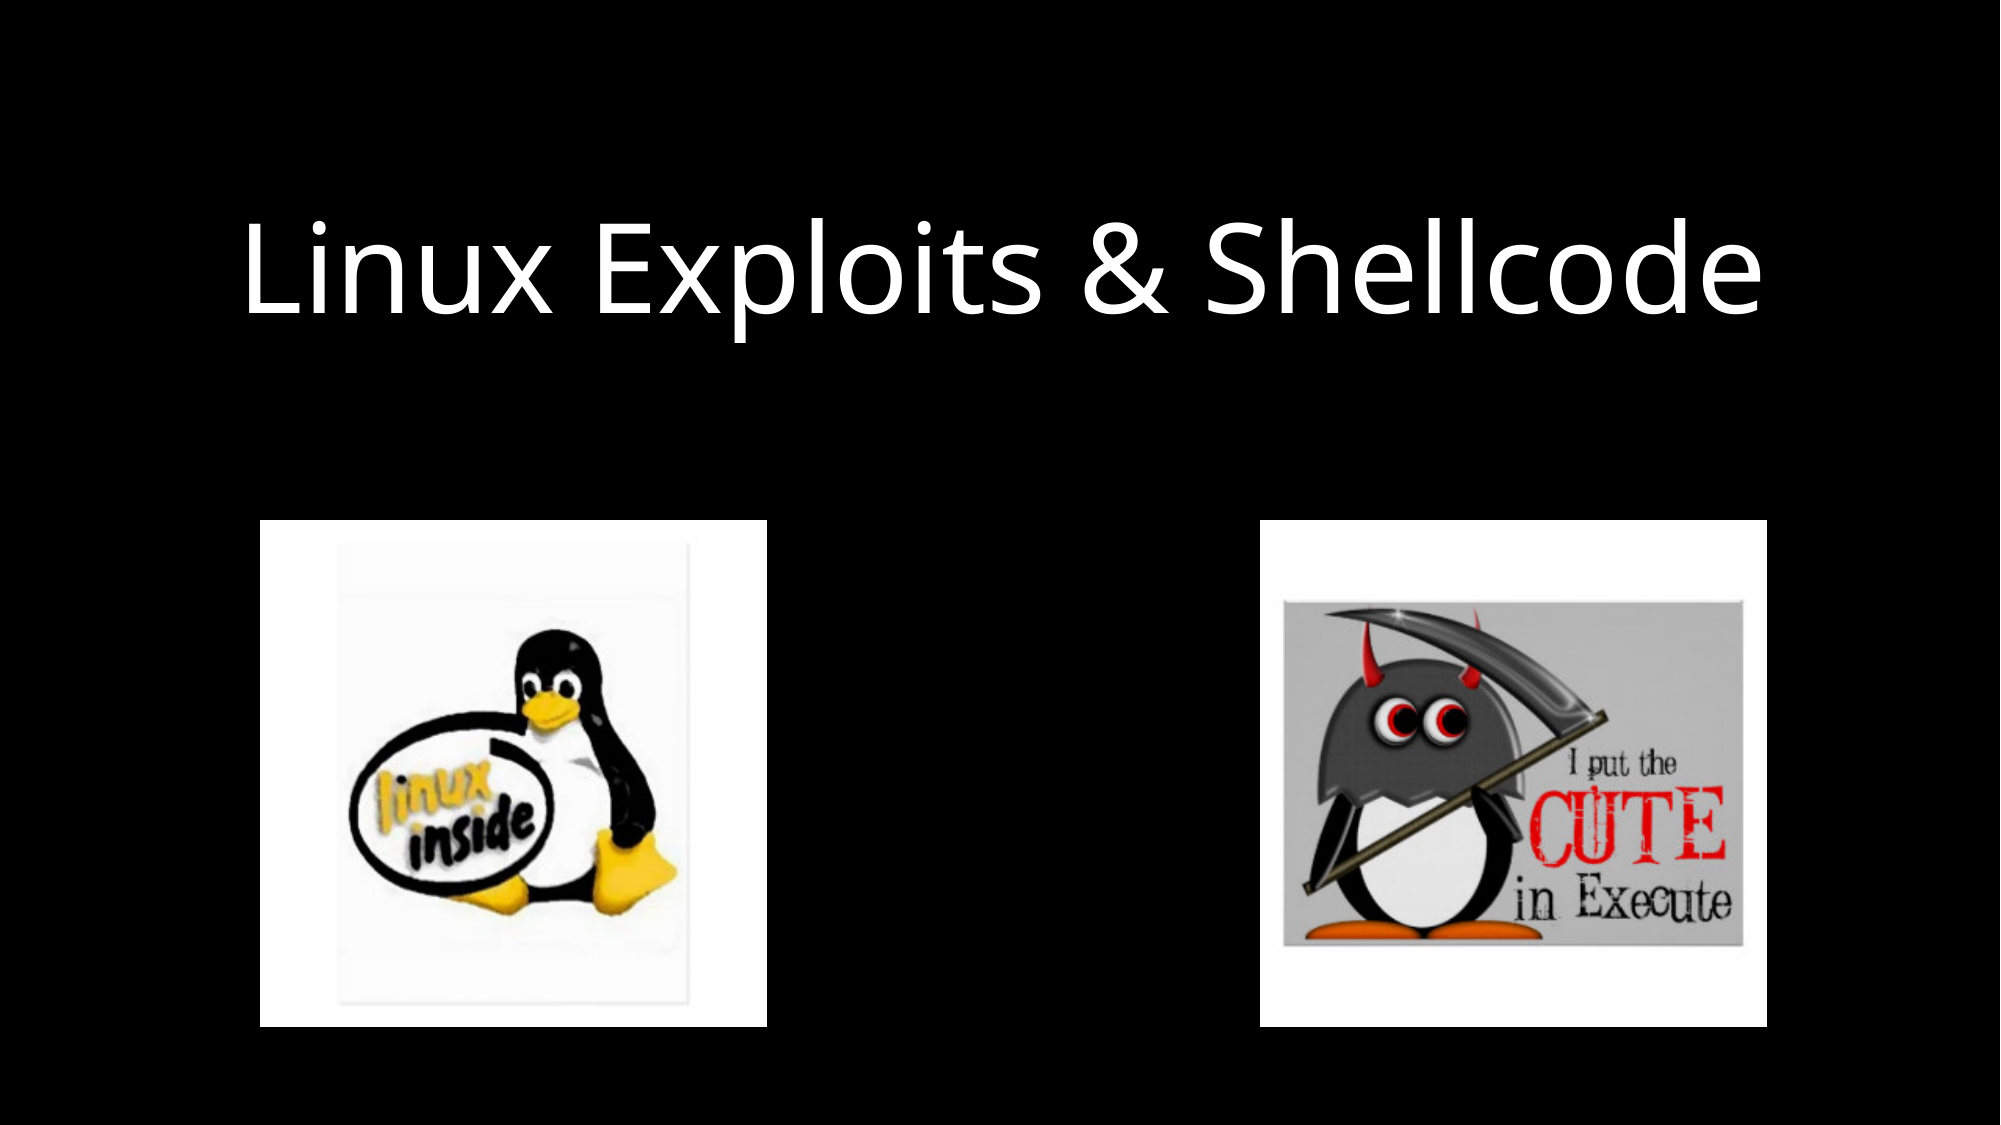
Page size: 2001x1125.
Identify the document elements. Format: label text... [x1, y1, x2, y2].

title Linux Exploits & Shellcode [140, 164, 1866, 382]
picture [1260, 520, 1768, 1027]
picture [260, 520, 767, 1027]
